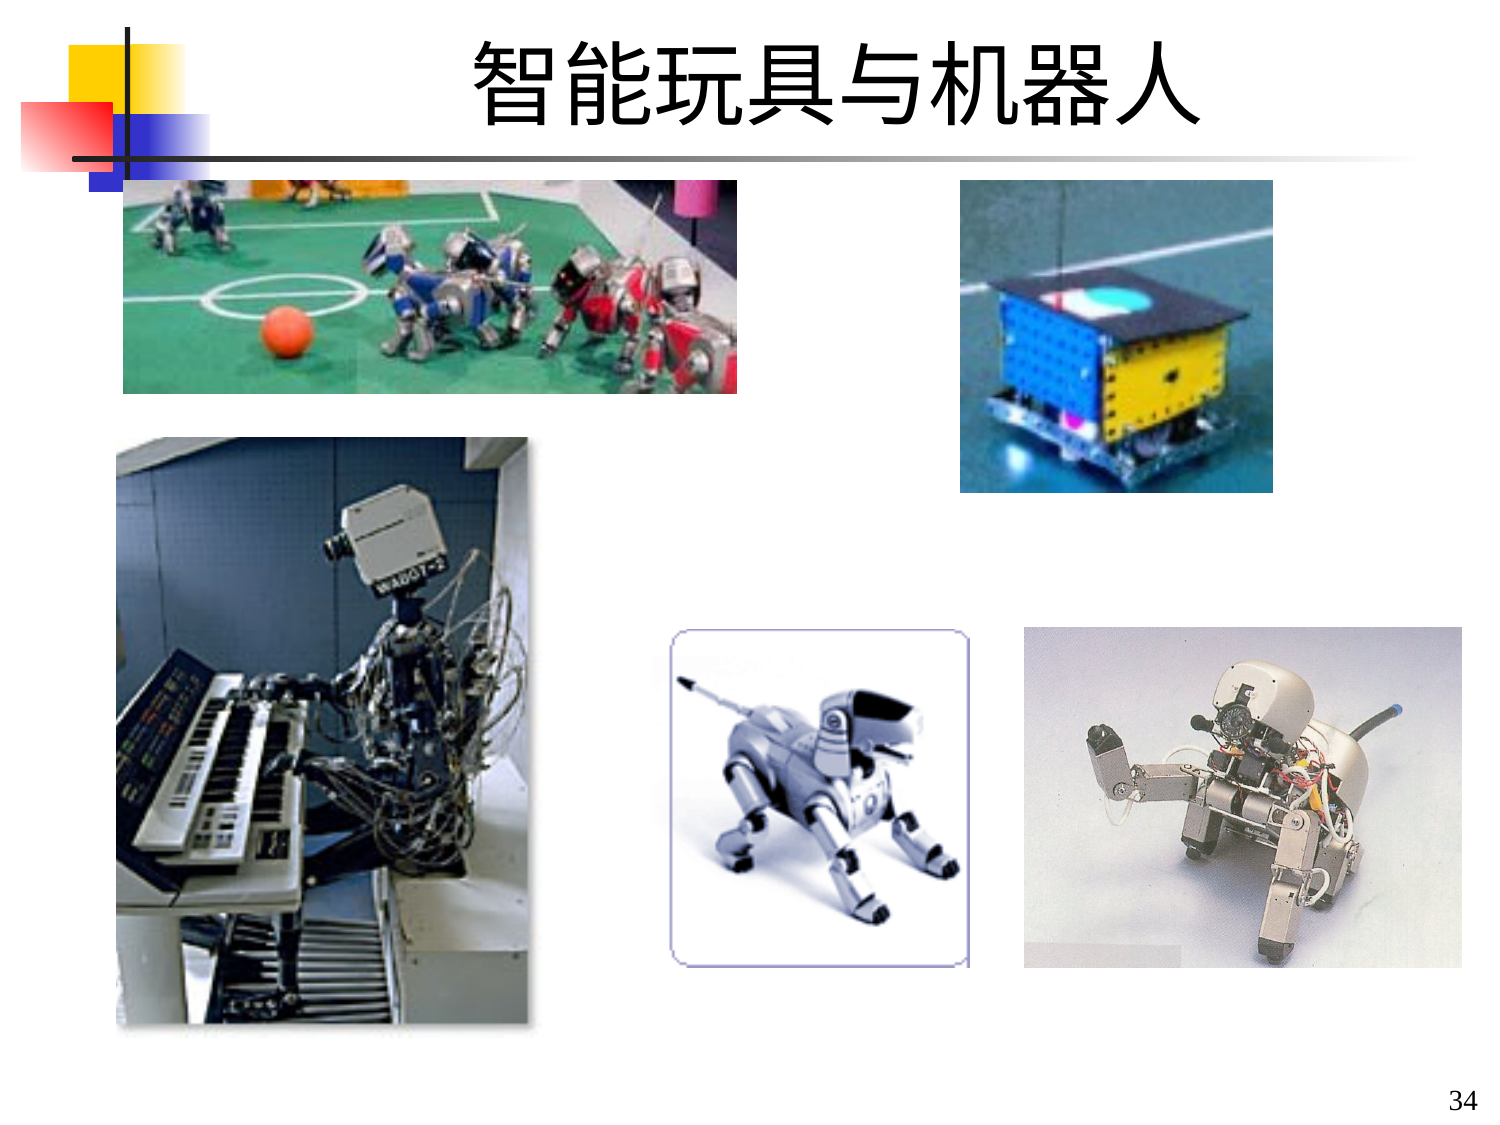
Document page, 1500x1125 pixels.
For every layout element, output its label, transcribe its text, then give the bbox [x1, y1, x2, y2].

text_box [116, 437, 542, 1038]
picture [960, 180, 1274, 494]
picture [1024, 627, 1463, 968]
text_box 智能玩具与机器人 [212, 32, 1462, 147]
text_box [638, 629, 970, 968]
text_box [123, 180, 737, 394]
